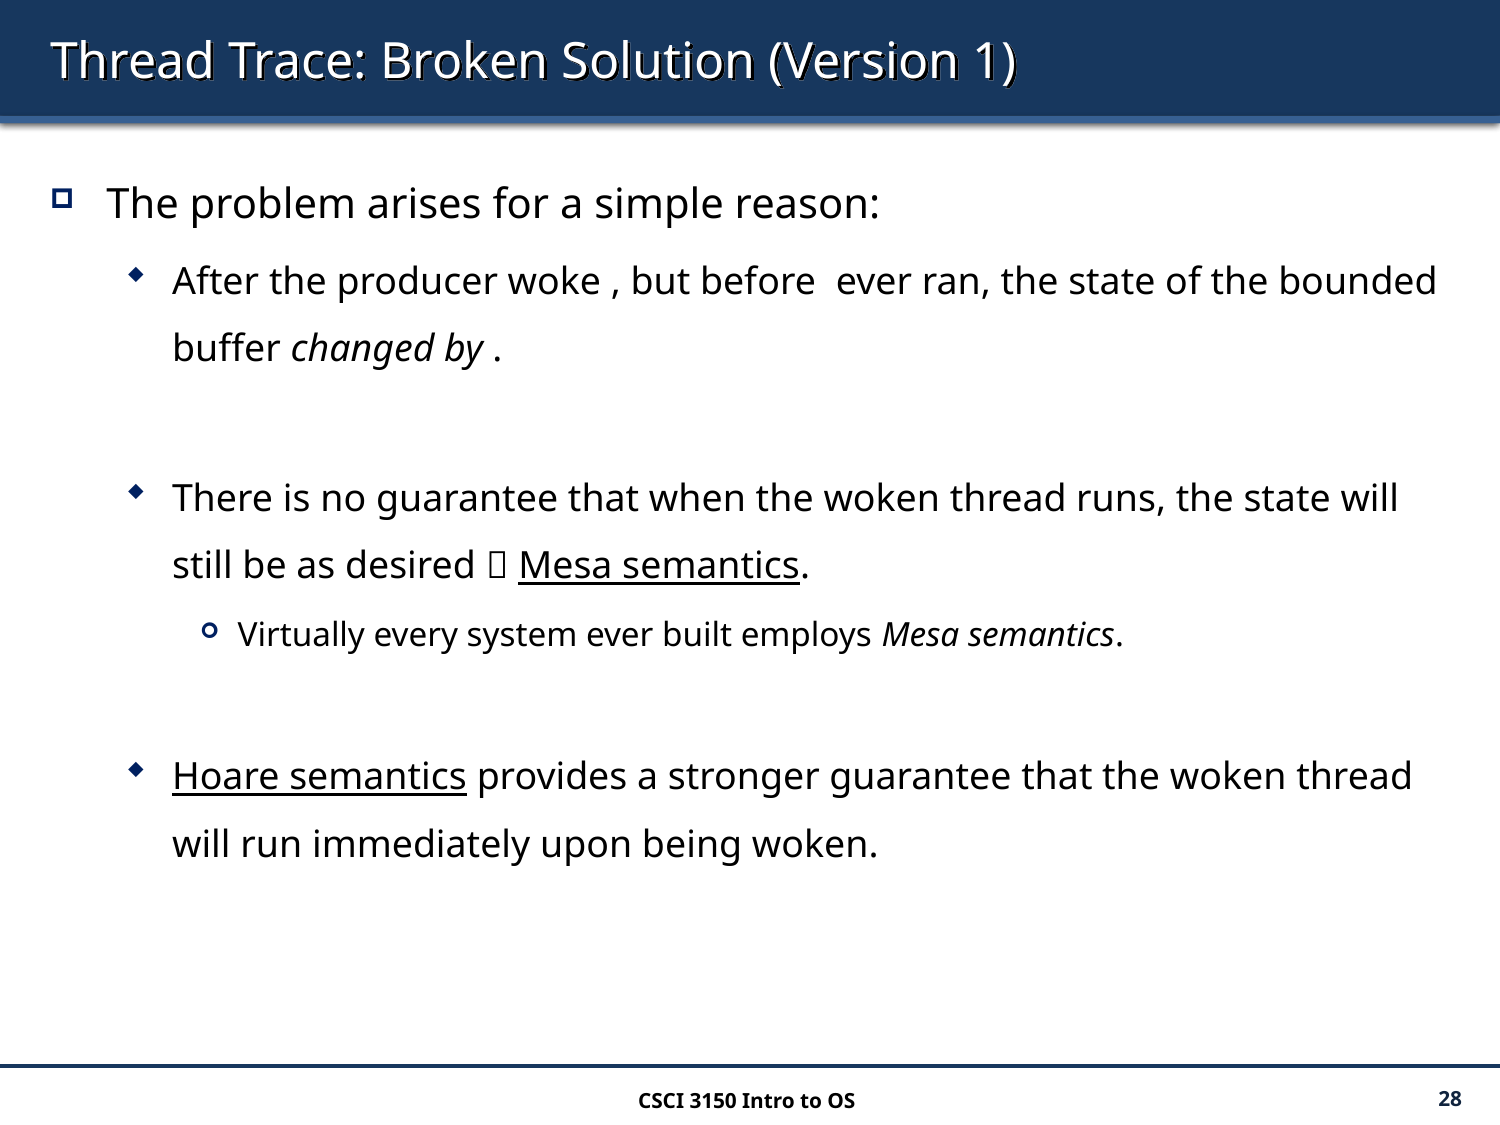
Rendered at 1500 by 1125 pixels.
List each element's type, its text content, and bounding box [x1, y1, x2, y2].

slide_number 28 [1306, 1081, 1483, 1118]
title Thread Trace: Broken Solution (Version 1) [34, 10, 1477, 107]
footer CSCI 3150 Intro to OS [497, 1079, 997, 1117]
